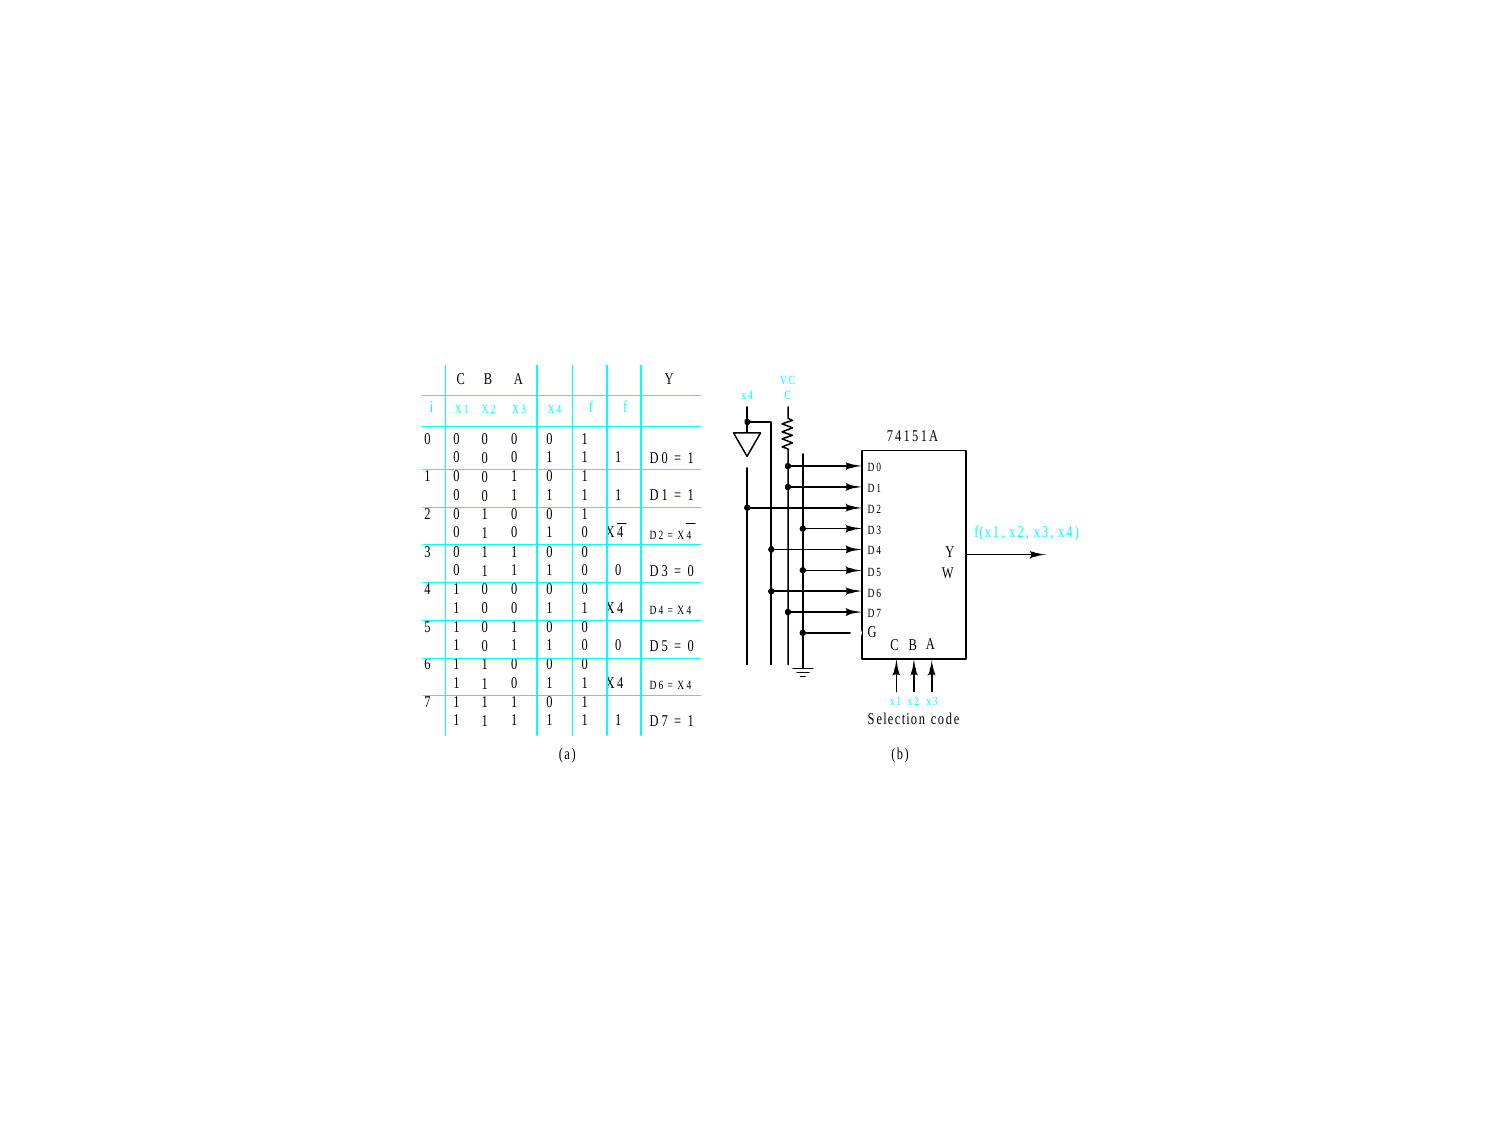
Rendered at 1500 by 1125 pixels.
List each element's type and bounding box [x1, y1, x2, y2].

text_box [406, 356, 1093, 769]
